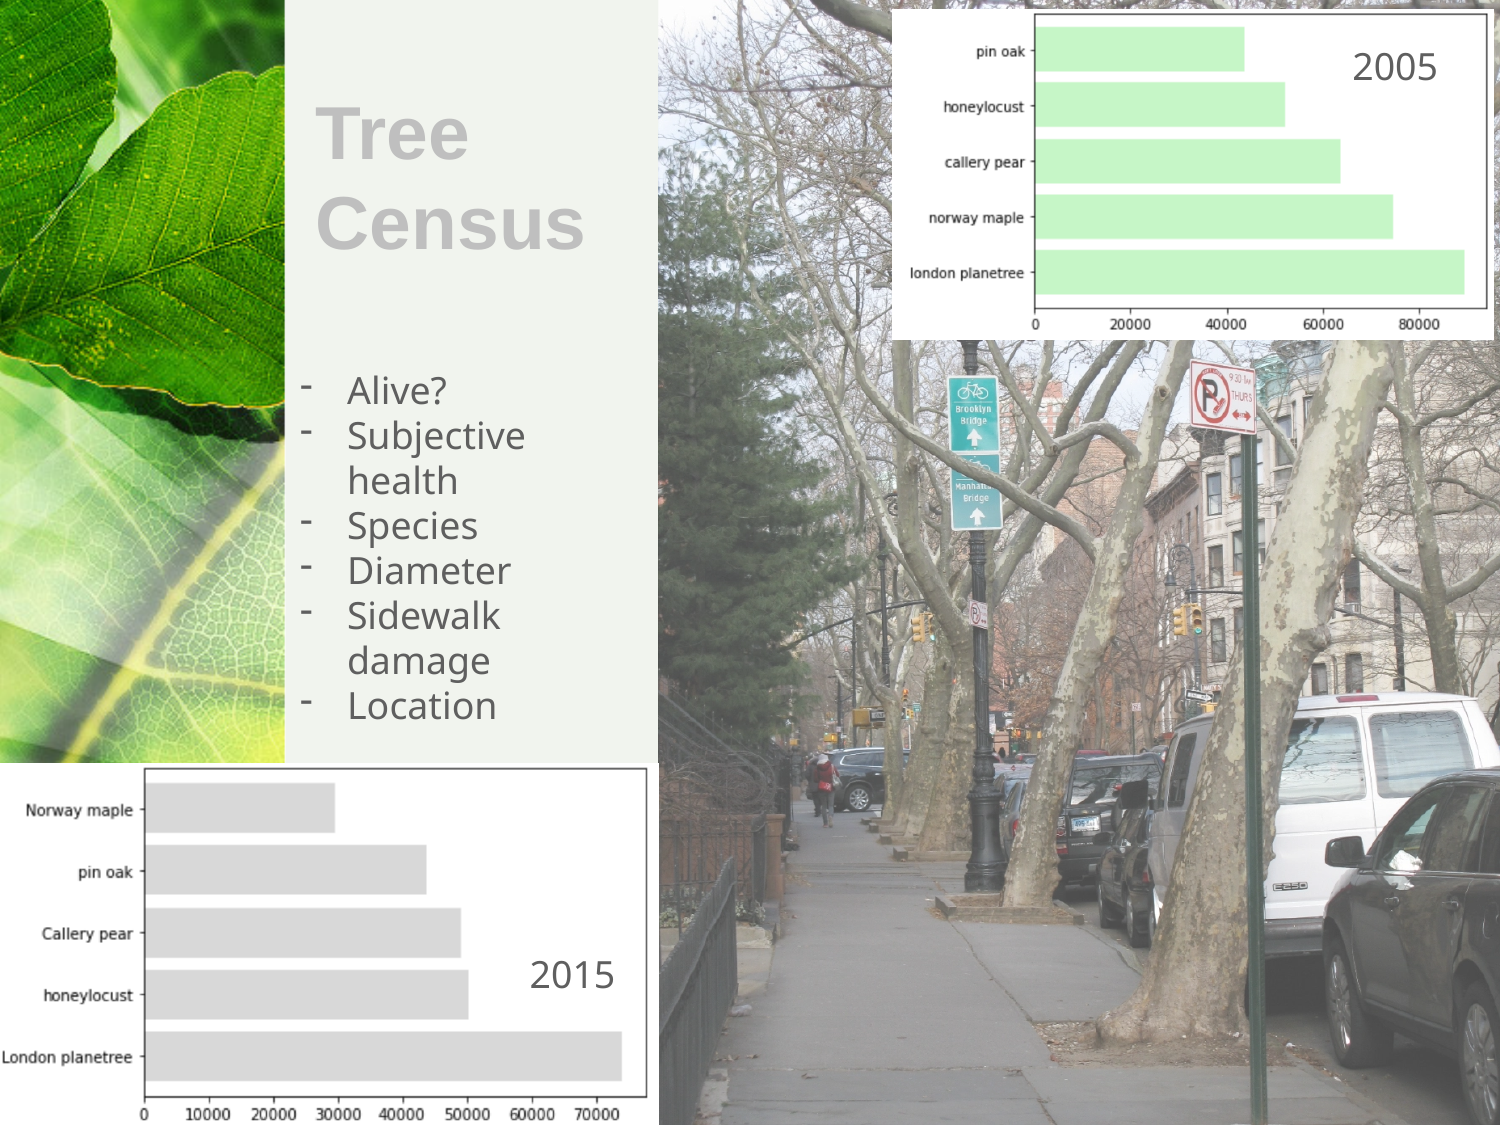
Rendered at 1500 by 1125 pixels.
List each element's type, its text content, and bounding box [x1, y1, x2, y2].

text_box Alive? Subjective health Species Diameter Sidewalk damage Location [285, 0, 656, 757]
picture [0, 0, 1500, 1125]
title Tree Census [300, 97, 653, 251]
